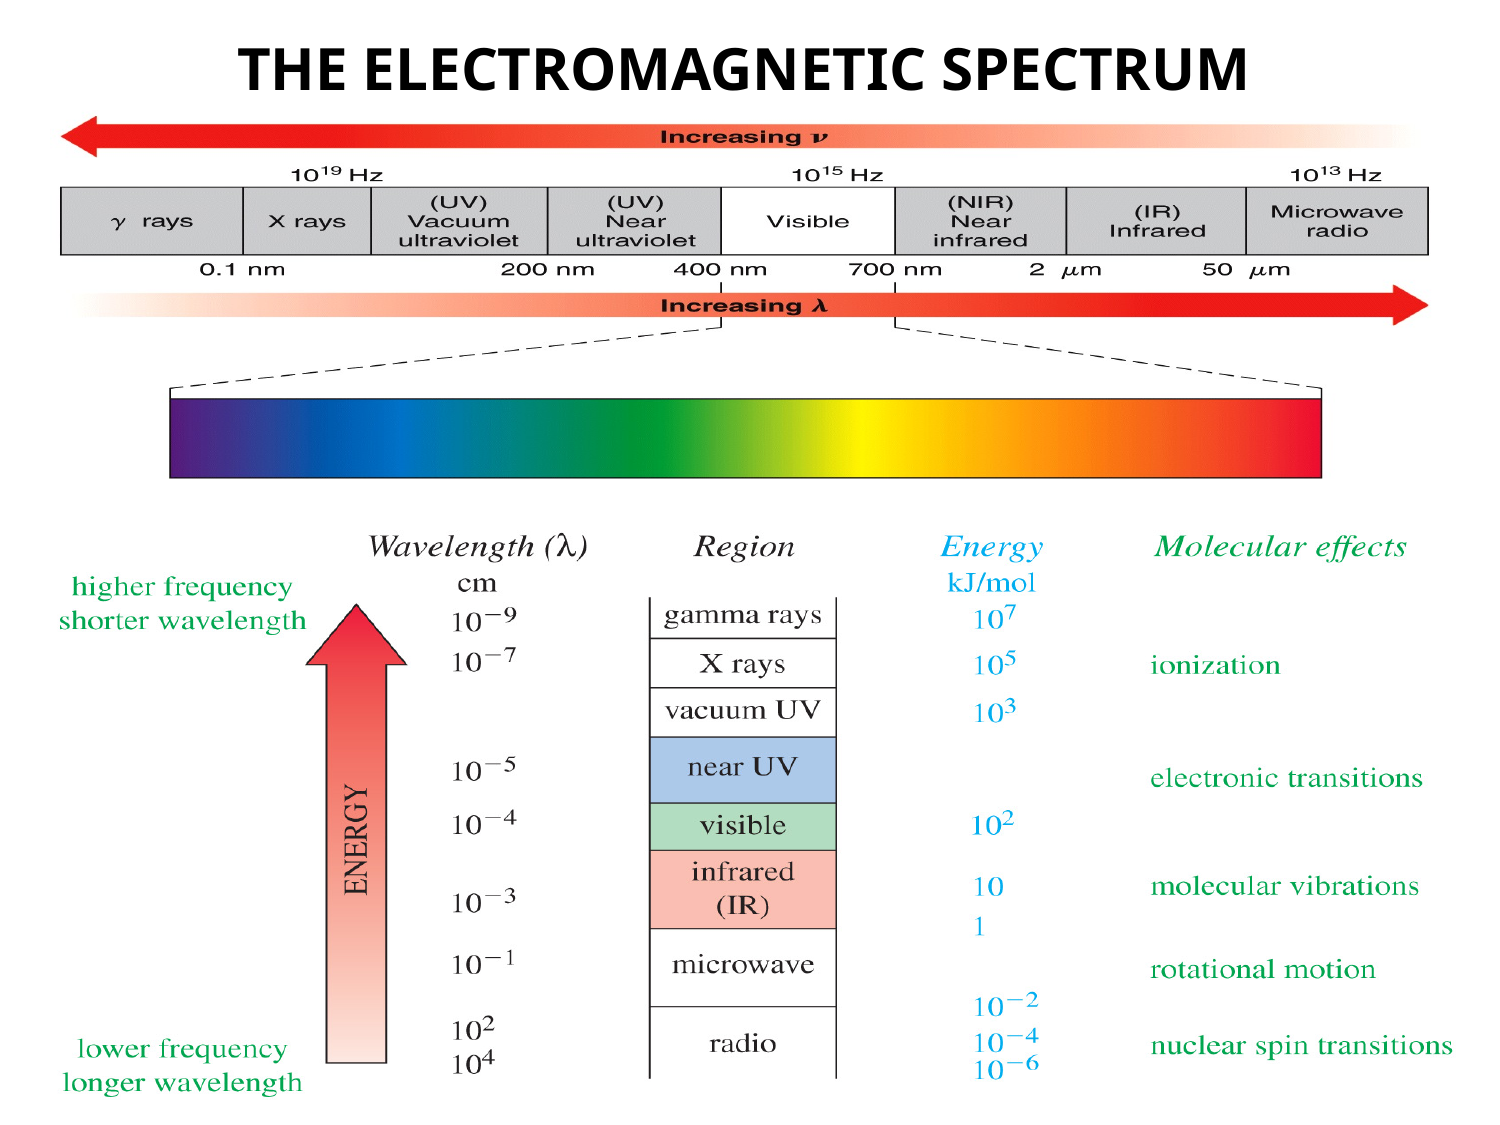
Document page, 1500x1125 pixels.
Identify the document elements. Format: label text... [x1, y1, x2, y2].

picture [49, 524, 1463, 1101]
picture [49, 110, 1438, 485]
text_box THE ELECTROMAGNETIC SPECTRUM [50, 24, 1438, 110]
